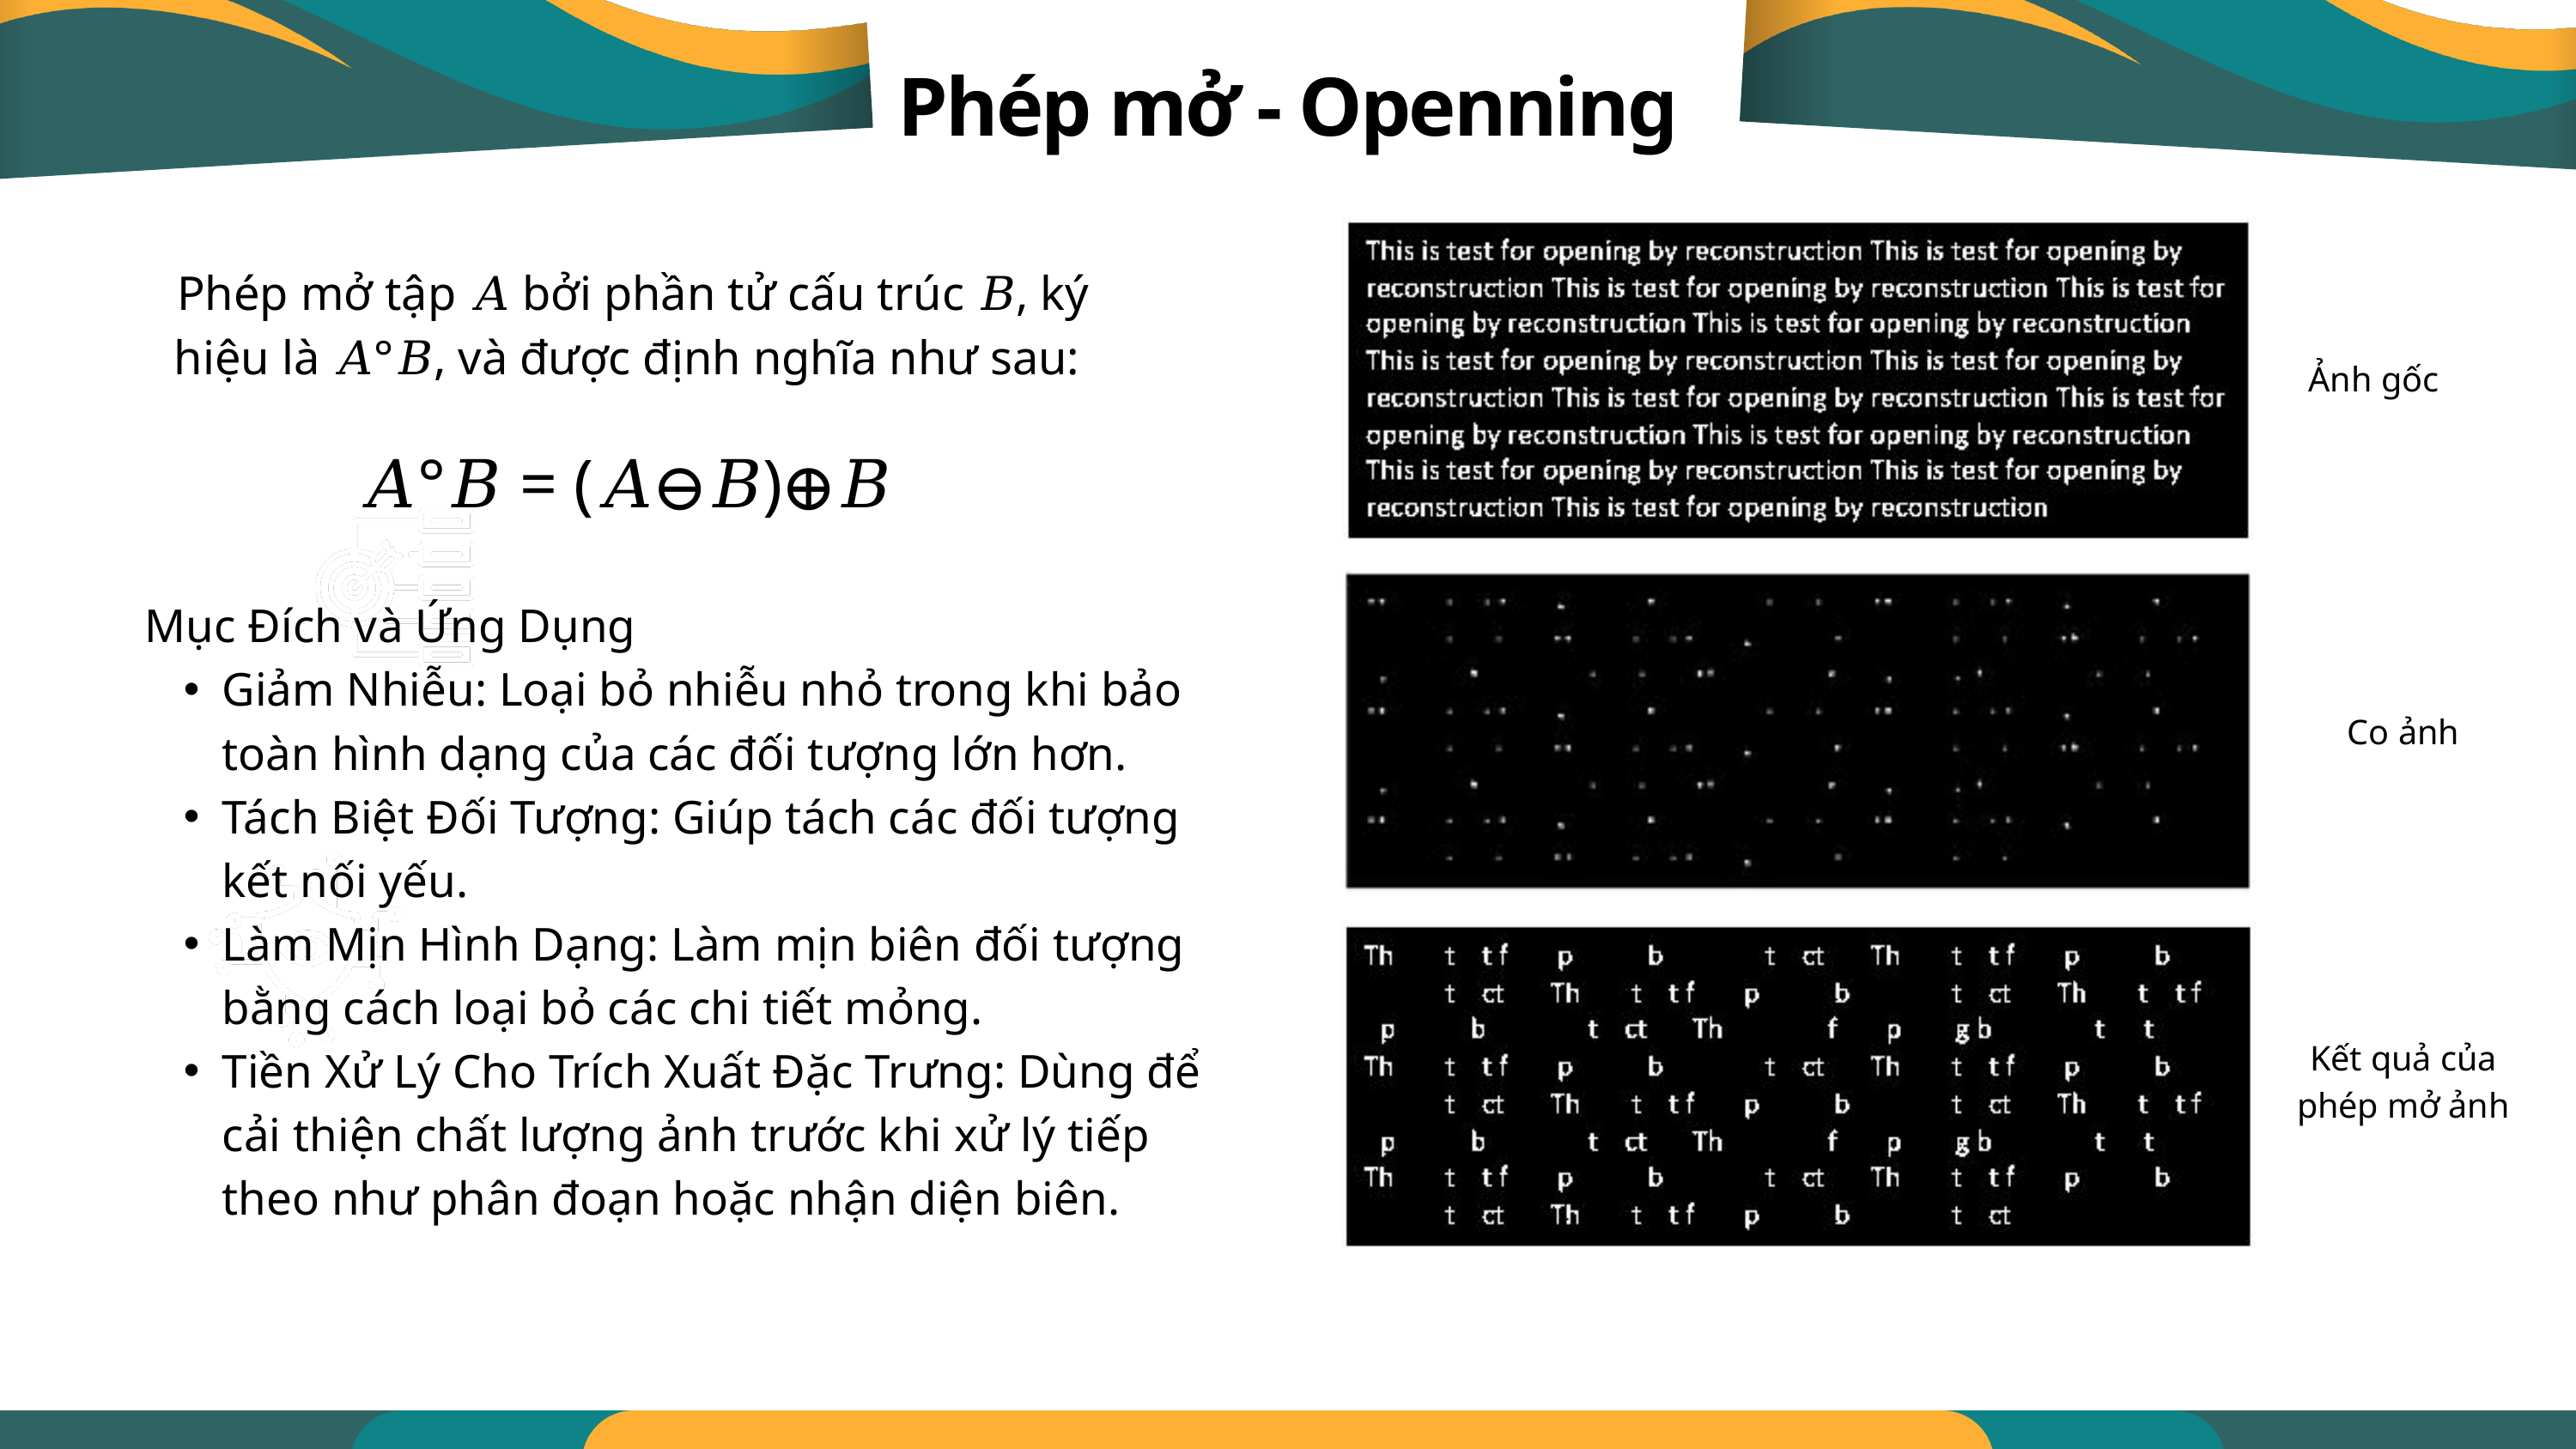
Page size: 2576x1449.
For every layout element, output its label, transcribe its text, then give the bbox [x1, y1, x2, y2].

text_box Mục Đích và Ứng Dụng Giảm Nhiễu: Loại bỏ nhiễu nhỏ trong khi bảo toàn hình dạng của các đối tượng lớn hơn. Tách Biệt Đối Tượng: Giúp tách các đối tượng kết nối yếu. Làm Mịn Hình Dạng: Làm mịn biên đối tượng bằng cách loại bỏ các chi tiết mỏng. Tiền Xử Lý Cho Trích Xuất Đặc Trưng: Dùng để cải thiện chất lượng ảnh trước khi xử lý tiếp theo như phân đoạn hoặc nhận diện biên. [144, 588, 1240, 1224]
text_box Ảnh gốc [2305, 350, 2444, 399]
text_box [0, 1410, 348, 1449]
text_box [1341, 569, 2257, 895]
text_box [1996, 1410, 2226, 1449]
text_box Phép mở tập 𝐴 bởi phần tử cấu trúc 𝐵, ký hiệu là 𝐴°𝐵, và được định nghĩa như sau: 𝐴°𝐵 = (𝐴⊖𝐵)⊕𝐵 [144, 253, 1122, 521]
text_box [1341, 922, 2257, 1252]
text_box Kết quả của phép mở ảnh [2280, 1029, 2527, 1125]
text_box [349, 1410, 581, 1449]
text_box [0, 0, 870, 179]
text_box [1341, 215, 2257, 543]
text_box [581, 1410, 1995, 1449]
text_box Phép mở - Openning [706, 61, 1870, 153]
text_box [315, 521, 475, 588]
text_box [1742, 0, 2576, 170]
text_box Co ảnh [2343, 704, 2464, 752]
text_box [2230, 1410, 2576, 1449]
